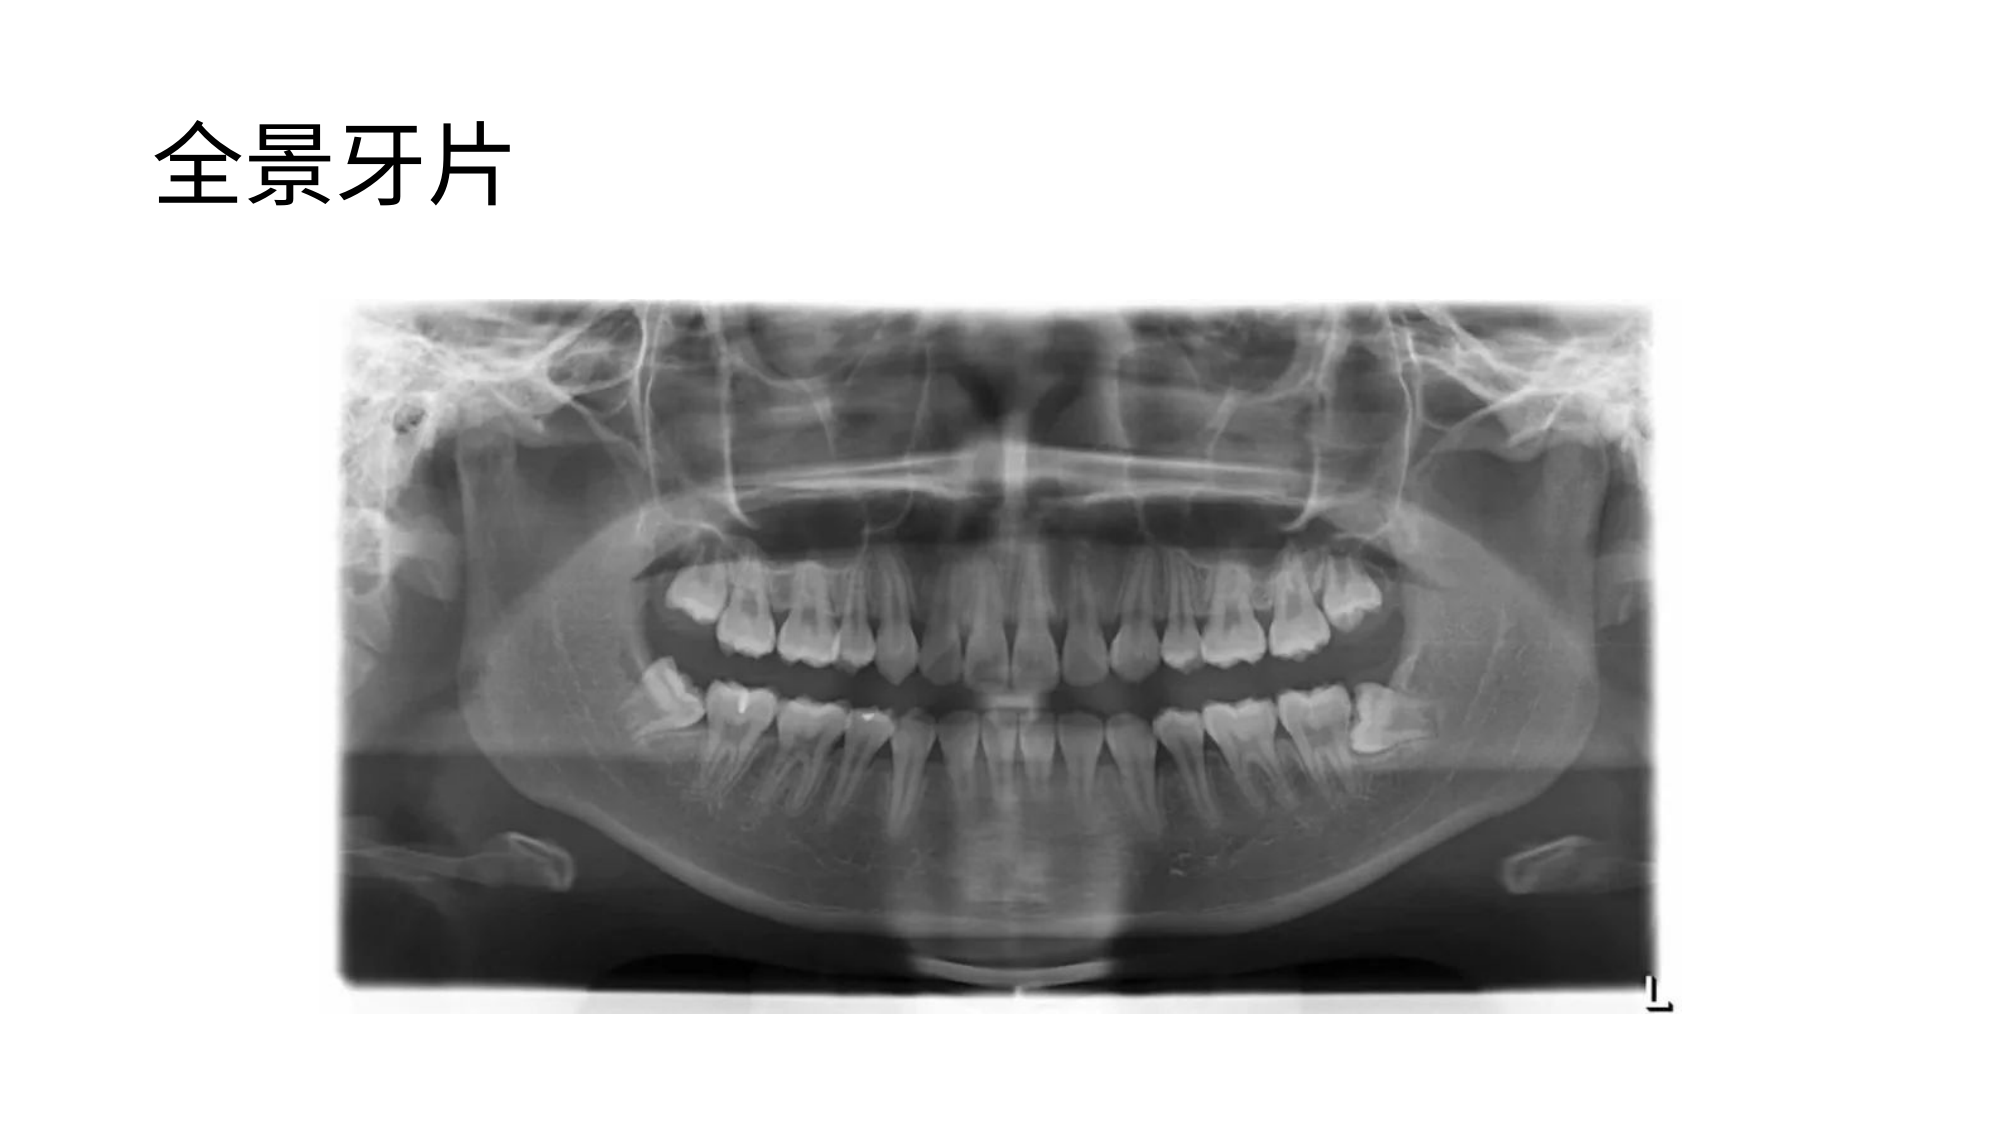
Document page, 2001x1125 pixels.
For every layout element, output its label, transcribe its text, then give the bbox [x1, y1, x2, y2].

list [318, 299, 1681, 1014]
title 全景牙片 [137, 59, 1863, 278]
